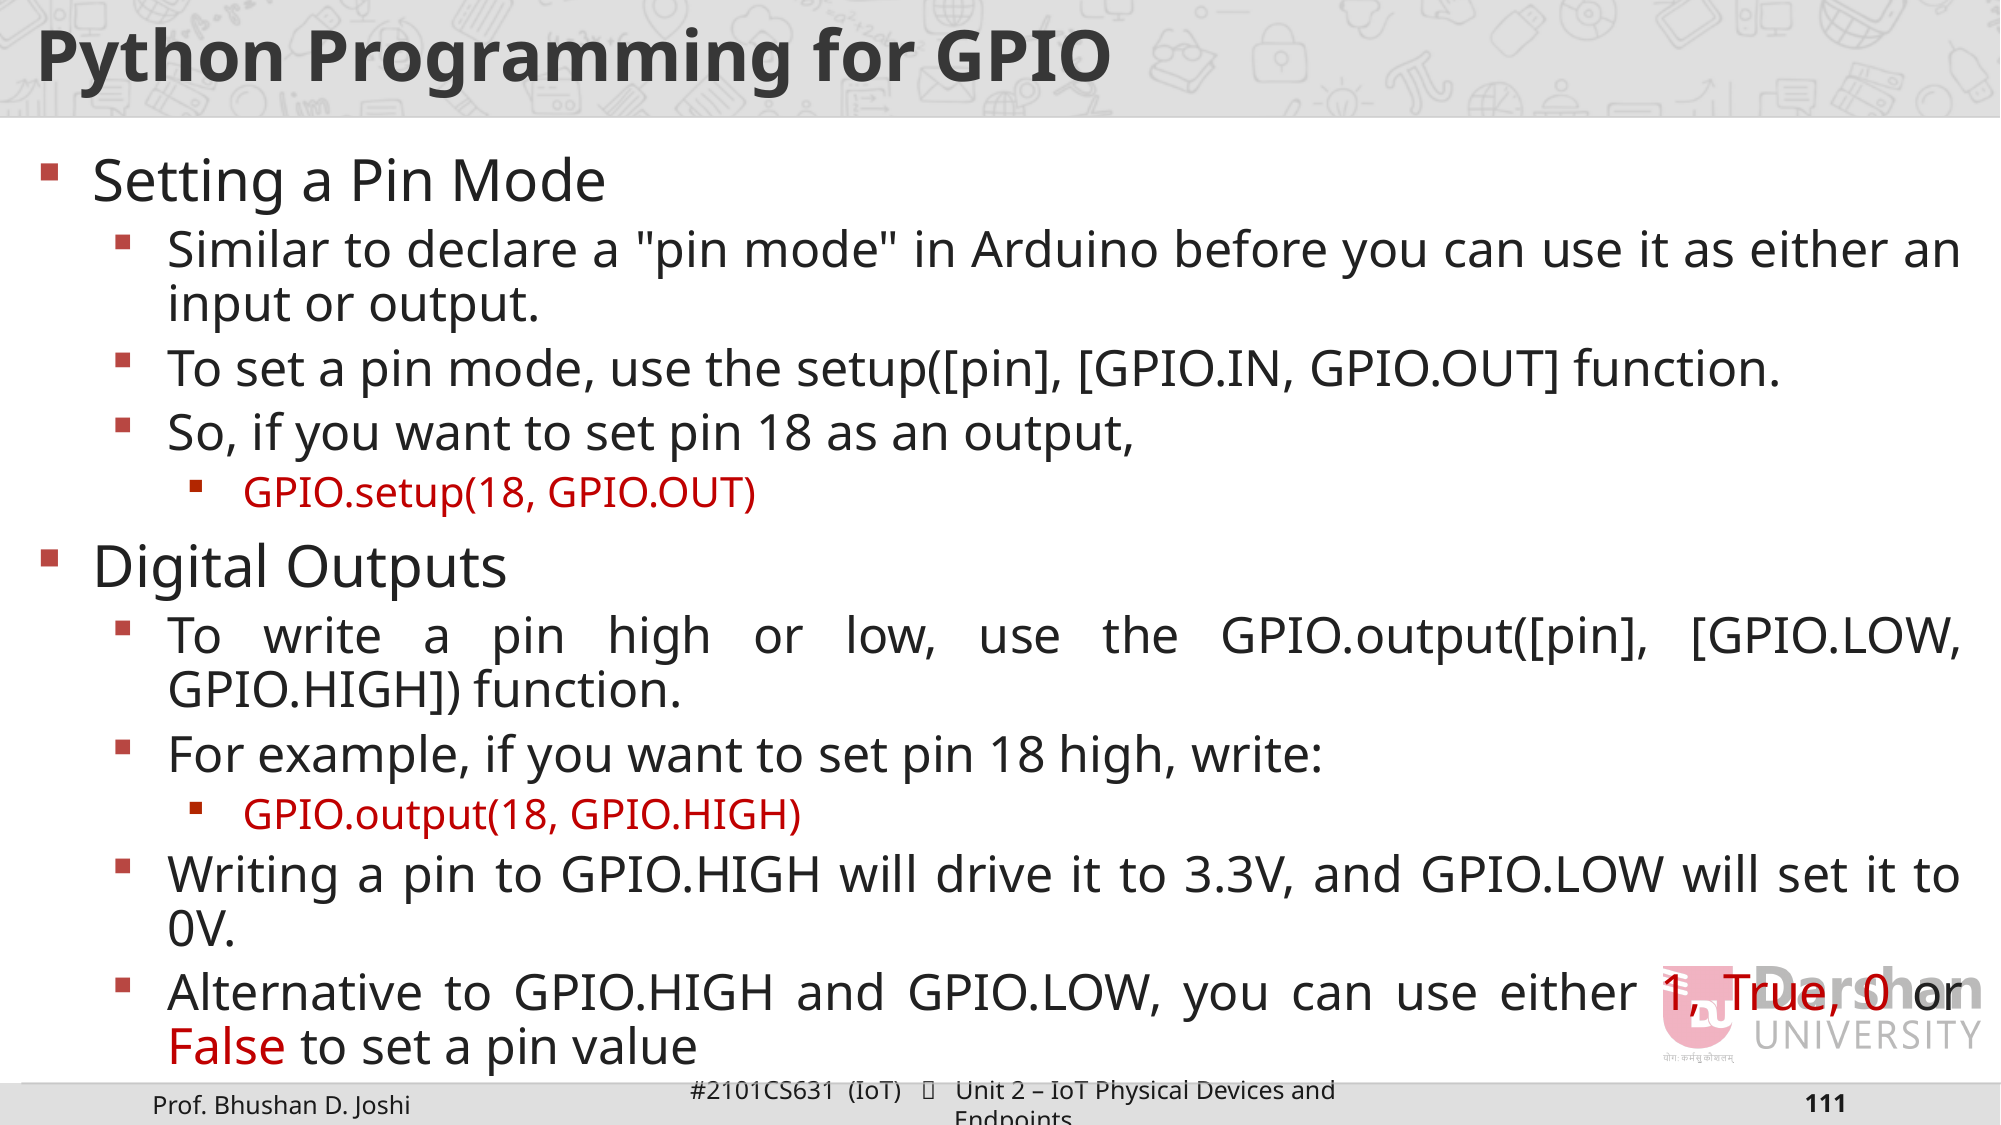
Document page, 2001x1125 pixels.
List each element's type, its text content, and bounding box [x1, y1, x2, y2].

list Setting a Pin Mode Similar to declare a "pin mode" in Arduino before you can use it as either an input or output. To set a pin mode, use the setup([pin], [GPIO.IN, GPIO.OUT] function. So, if you want to set pin 18 as an output, GPIO.setup(18, GPIO.OUT) Digital Outputs To write a pin high or low, use the GPIO.output([pin], [GPIO.LOW, GPIO.HIGH]) function. For example, if you want to set pin 18 high, write: GPIO.output(18, GPIO.HIGH) Writing a pin to GPIO.HIGH will drive it to 3.3V, and GPIO.LOW will set it to 0V. Alternative to GPIO.HIGH and GPIO.LOW, you can use either 1, True, 0 or False to set a pin value [21, 143, 1979, 1061]
text_box Python Programming for GPIO [0, 0, 2000, 117]
